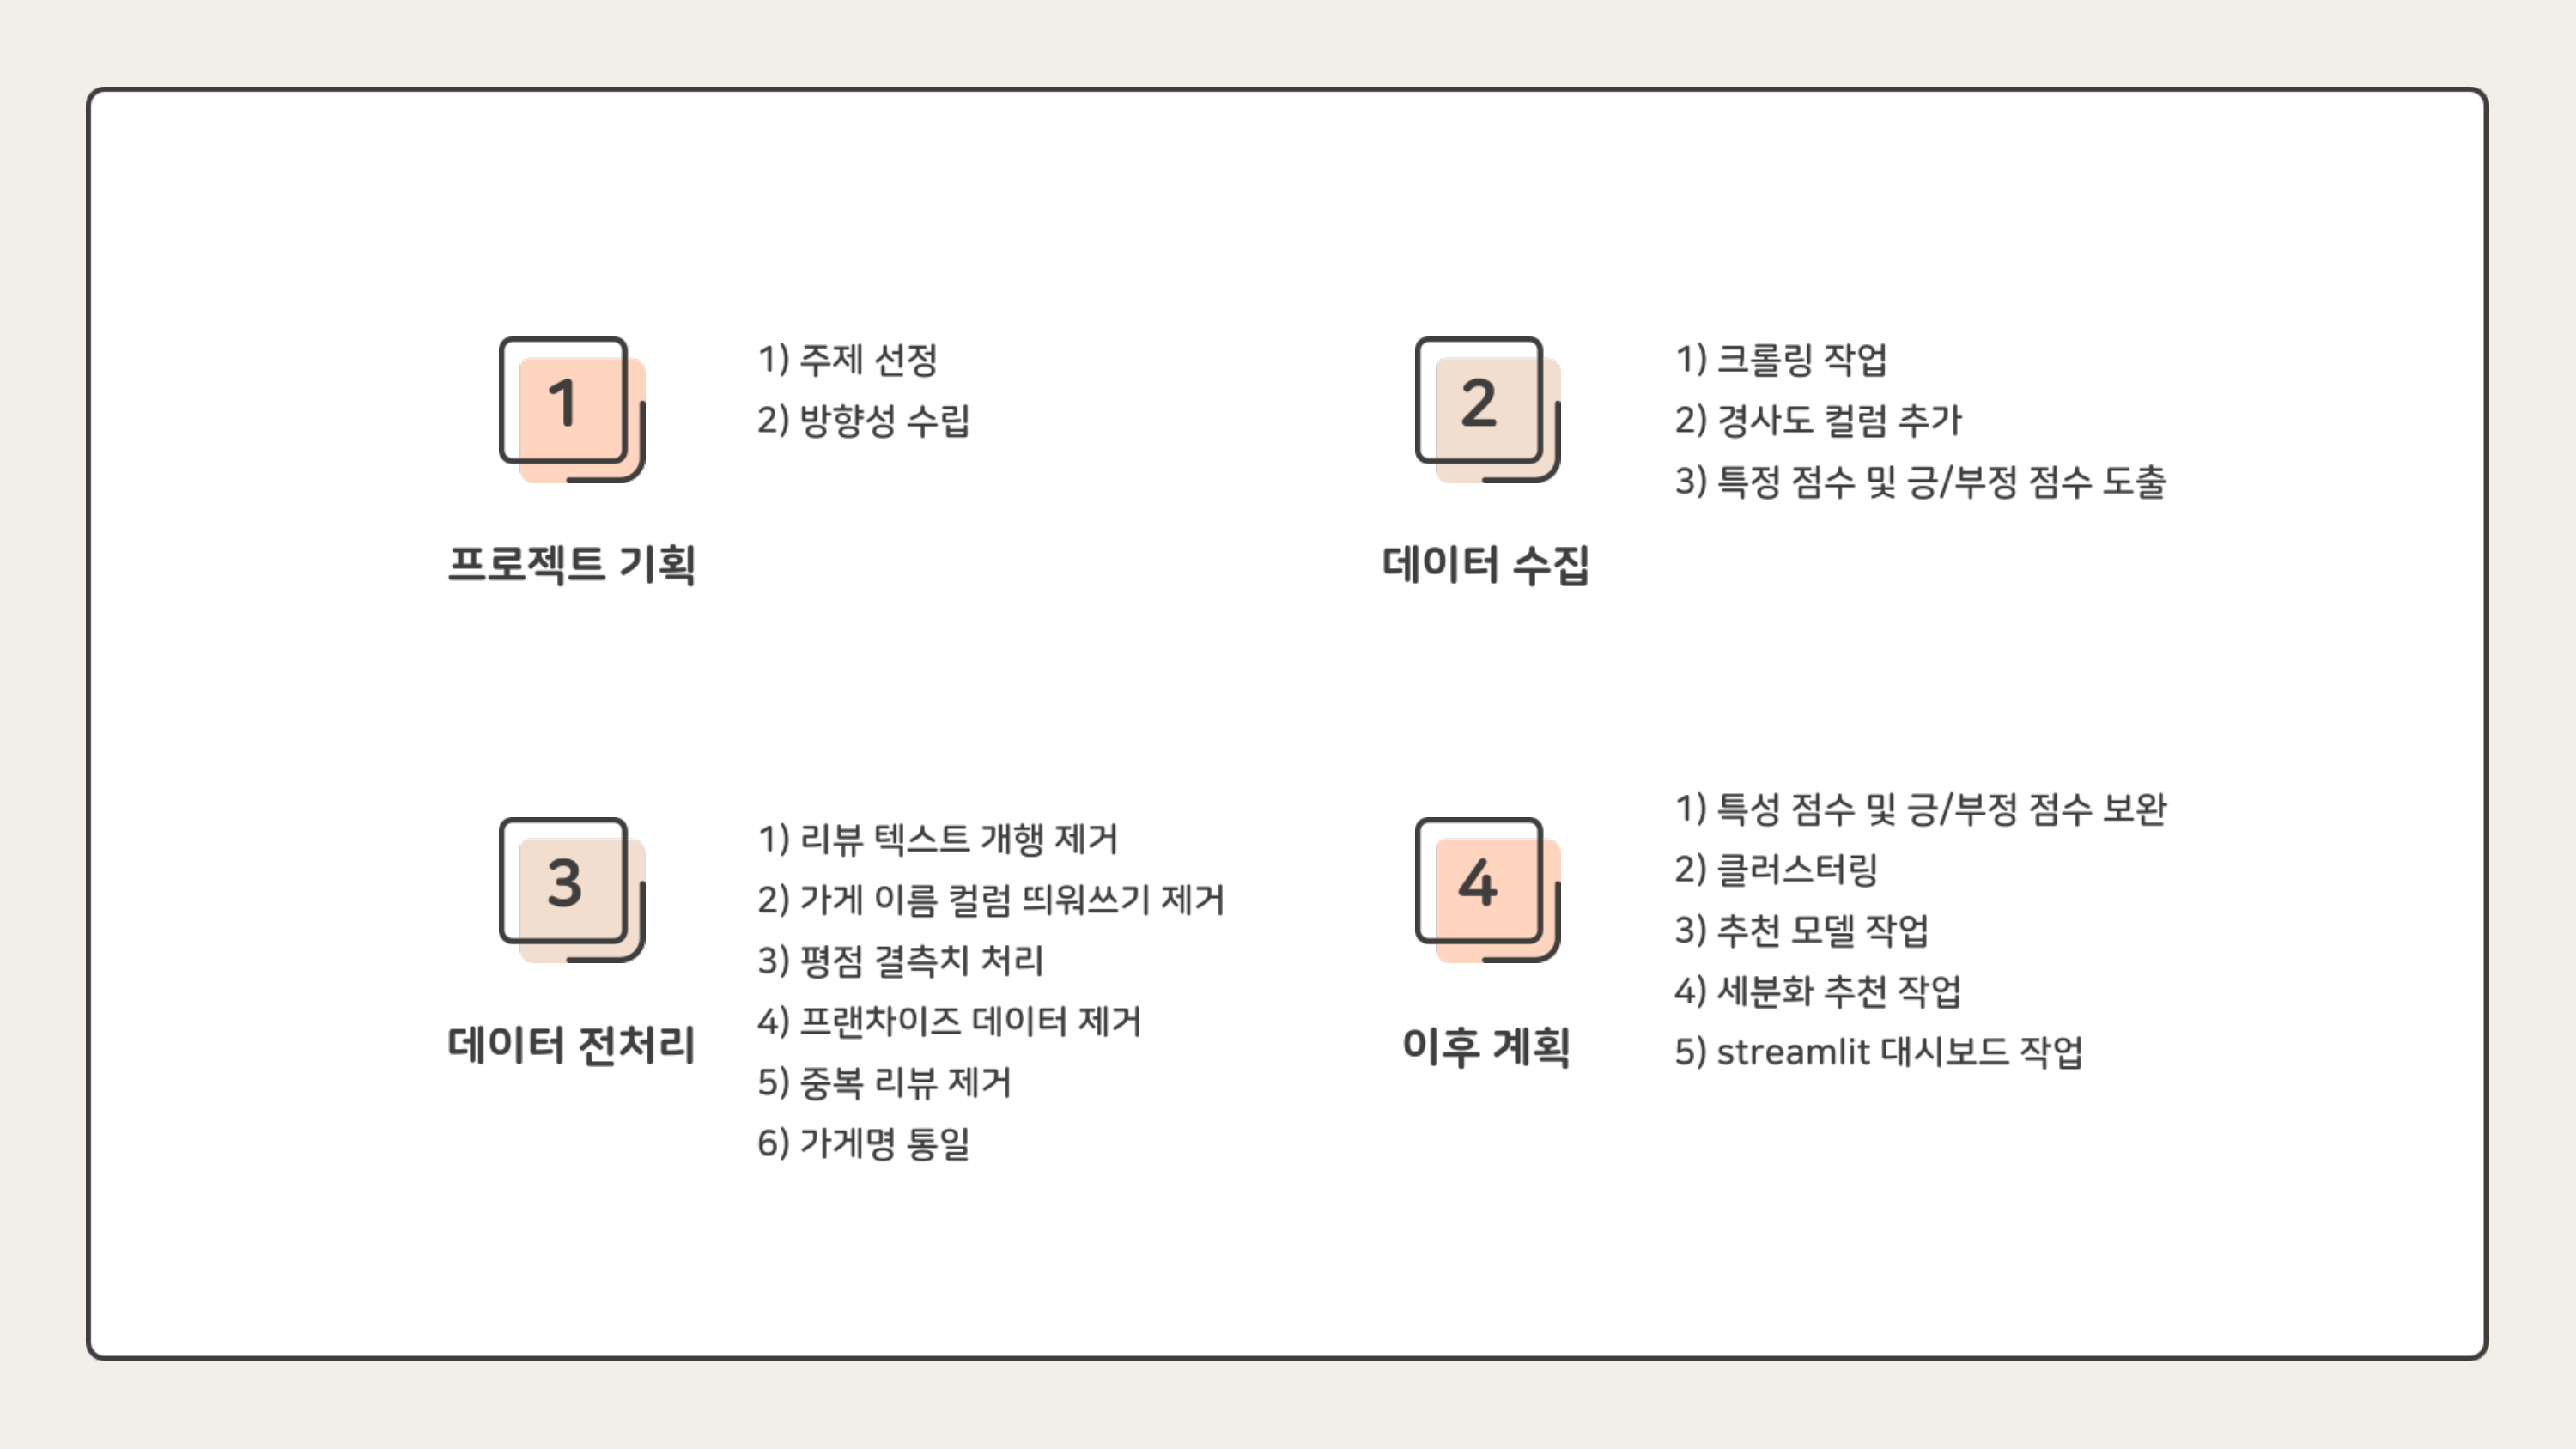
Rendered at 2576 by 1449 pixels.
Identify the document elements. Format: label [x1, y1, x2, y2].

text_box [1301, 816, 1659, 1081]
text_box [385, 336, 760, 599]
picture [744, 322, 1003, 480]
text_box [1301, 336, 1675, 599]
text_box [86, 87, 2490, 1361]
picture [1662, 322, 2202, 540]
picture [434, 801, 695, 986]
picture [1663, 775, 2201, 1163]
picture [309, 806, 1260, 1254]
